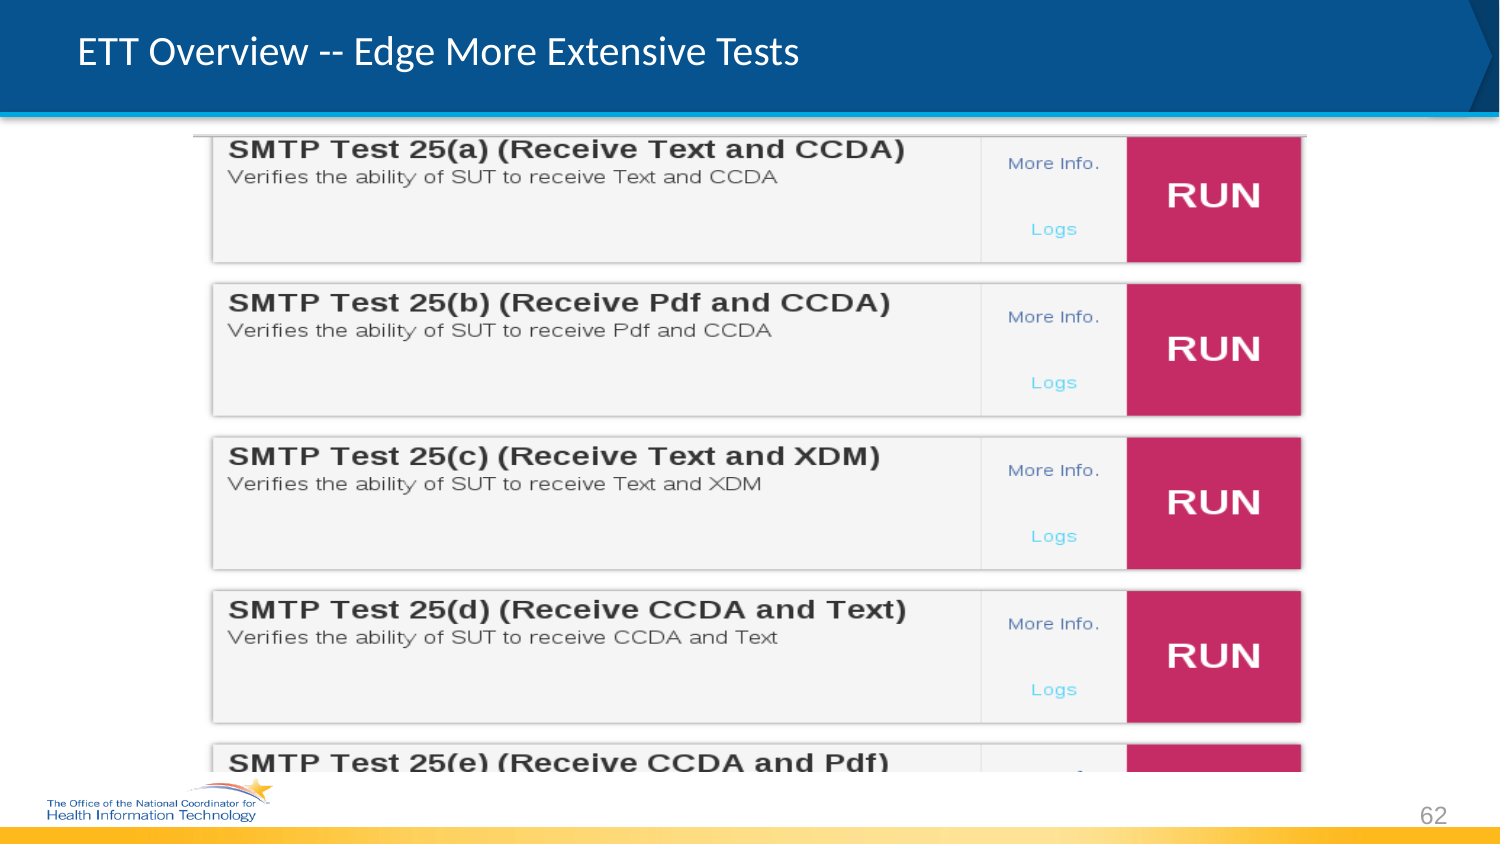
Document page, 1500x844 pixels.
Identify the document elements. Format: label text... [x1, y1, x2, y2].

picture [0, 827, 1500, 844]
title ETT Overview -- Edge More Extensive Tests [62, 9, 1438, 106]
picture [47, 776, 273, 822]
picture [192, 134, 1307, 773]
slide_number 62 [1112, 800, 1463, 829]
